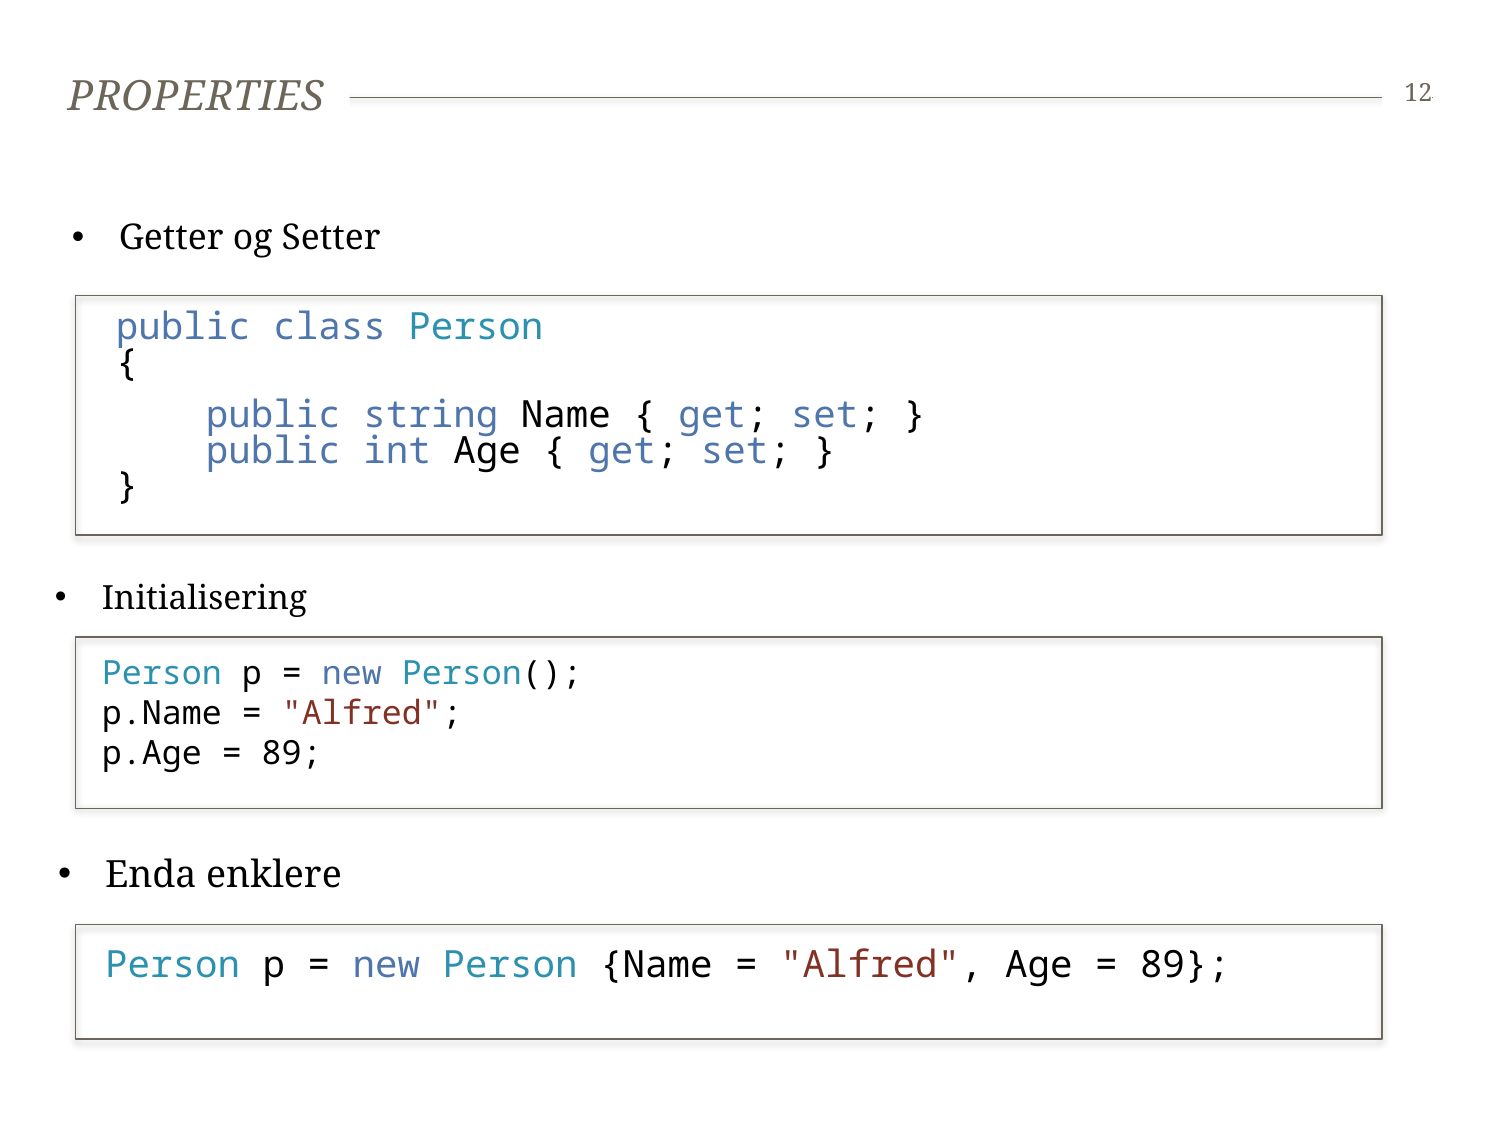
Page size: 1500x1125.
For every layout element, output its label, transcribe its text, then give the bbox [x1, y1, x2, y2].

text_box [75, 924, 1383, 1040]
text_box [913, 636, 1383, 809]
text_box Initialisering Person p = new Person(); p.Name = "Alfred"; p.Age = 89; [40, 568, 913, 869]
text_box [75, 295, 1383, 536]
text_box Enda enklere Person p = new Person {Name = "Alfred", Age = 89}; [43, 842, 1306, 993]
slide_number 12 [1381, 70, 1433, 117]
title Properties [52, 68, 350, 120]
list Getter og Setter public class Person { public string Name { get; set; } public int Age { get; set; } } [54, 207, 1447, 557]
